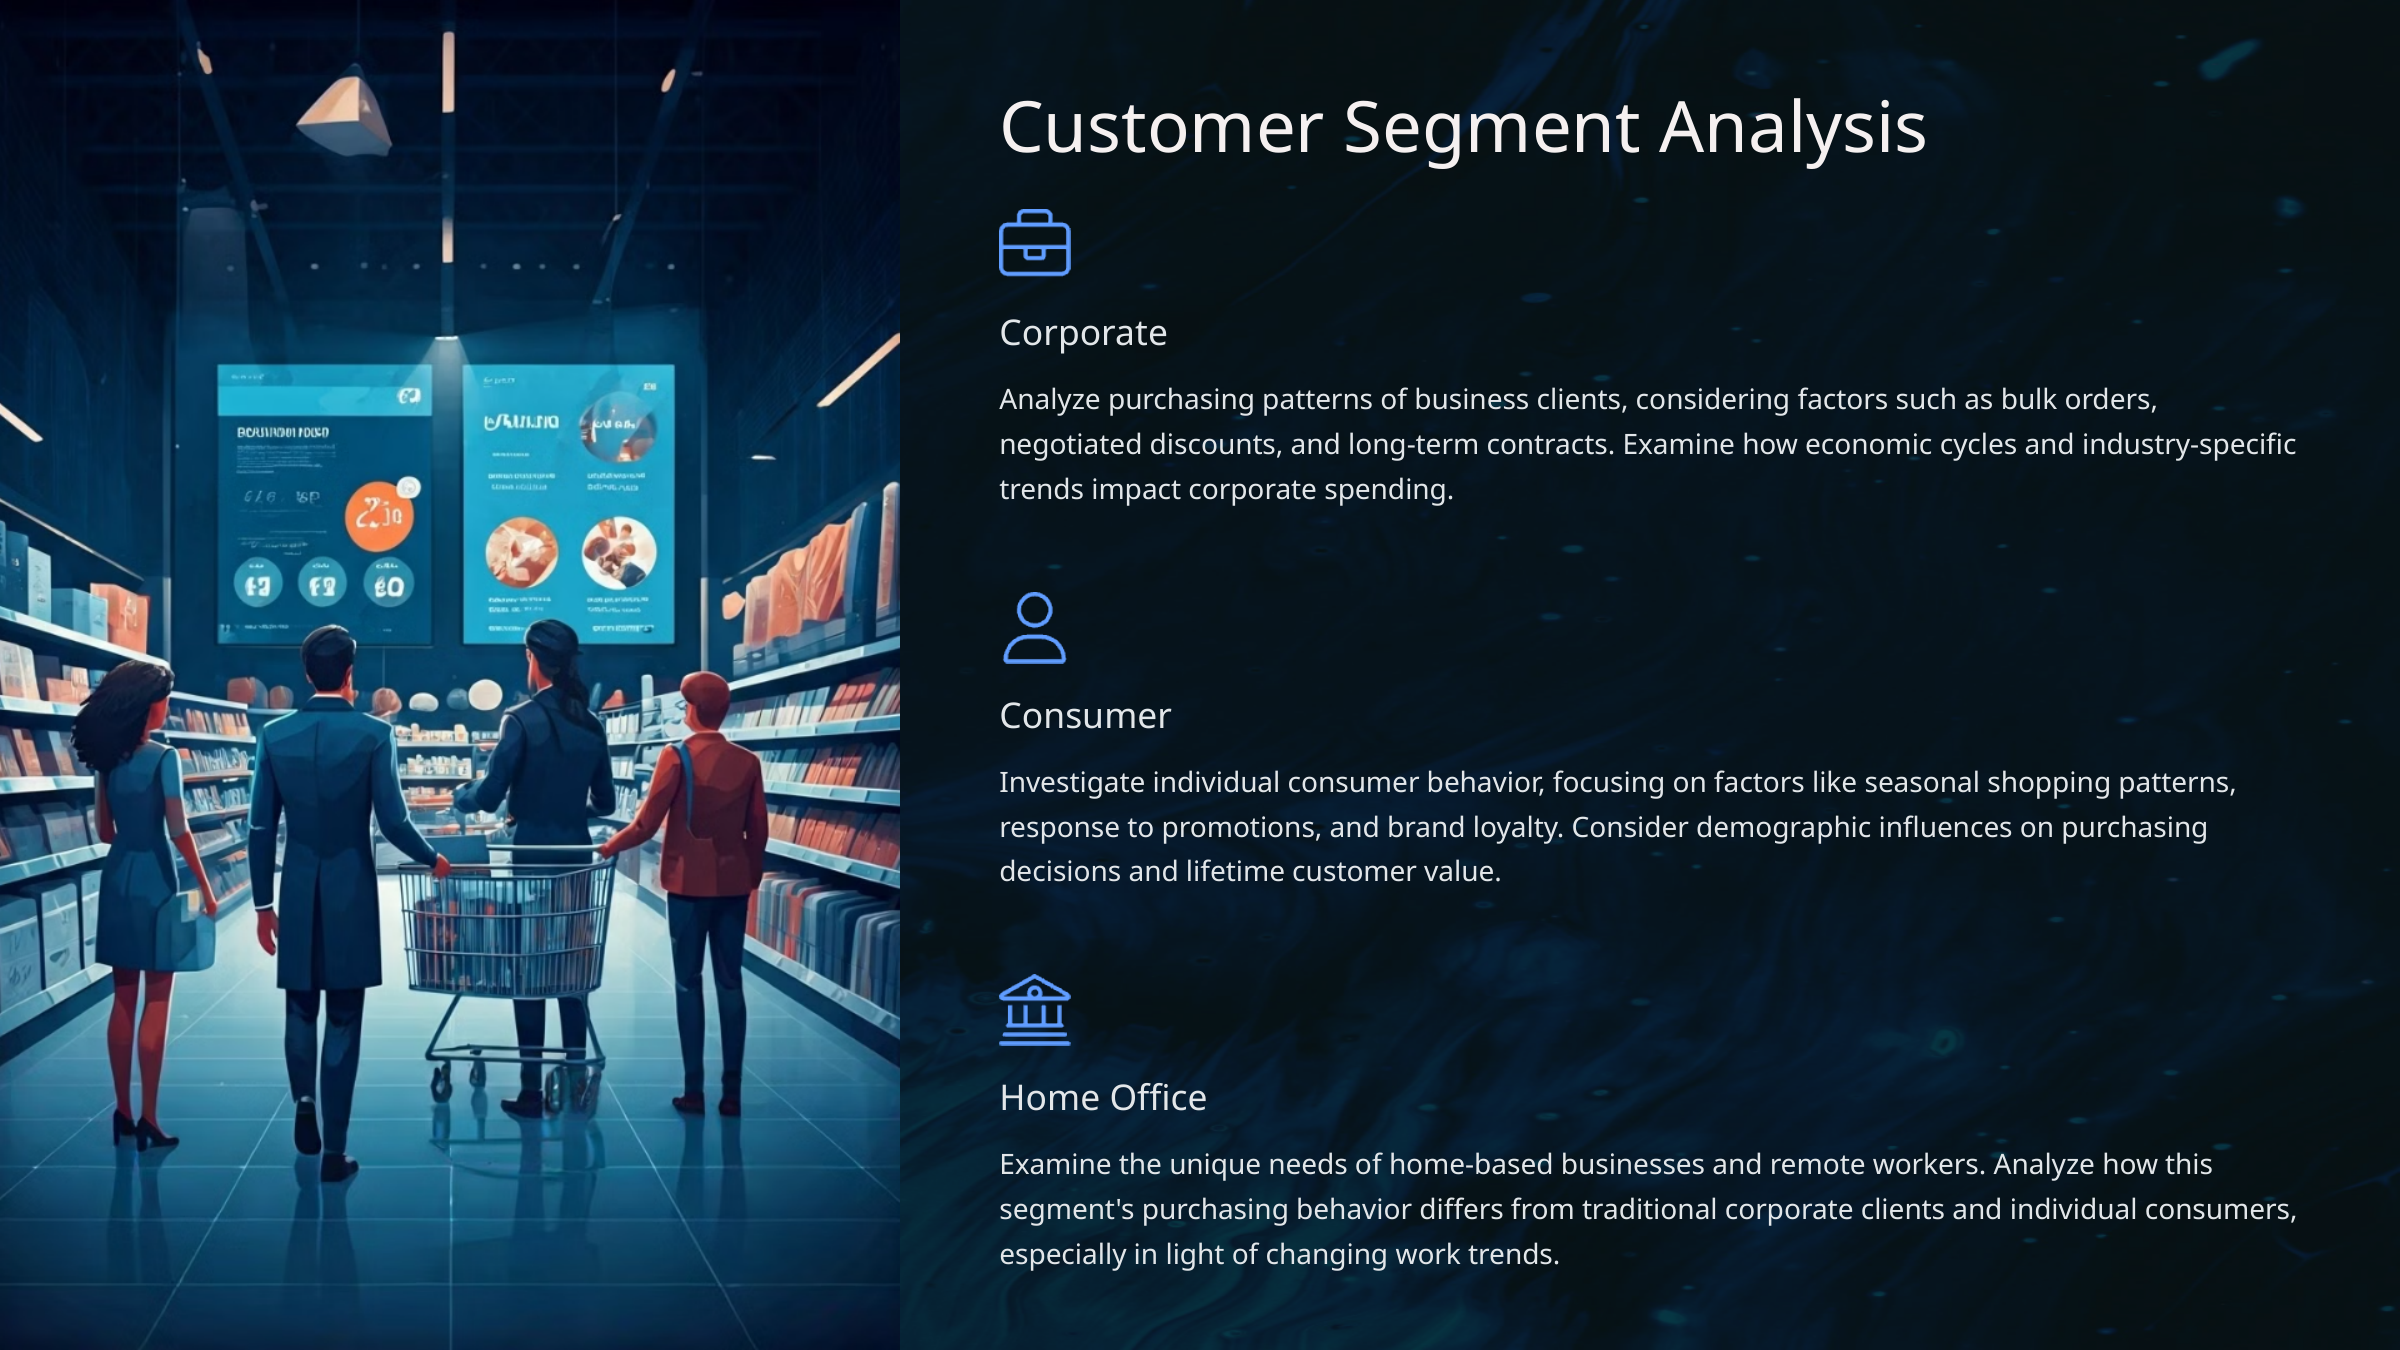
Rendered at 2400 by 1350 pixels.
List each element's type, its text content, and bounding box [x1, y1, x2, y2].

text_box Consumer [999, 691, 1355, 737]
text_box Examine the unique needs of home-based businesses and remote workers. Analyze how this segment's purchasing behavior differs from traditional corporate clients and individual consumers, especially in light of changing work trends. [999, 1135, 2301, 1273]
text_box Customer Segment Analysis [999, 78, 1980, 167]
text_box Analyze purchasing patterns of business clients, considering factors such as bulk orders, negotiated discounts, and long-term contracts. Examine how economic cycles and industry-specific trends impact corporate spending. [999, 370, 2301, 507]
text_box Home Office [999, 1074, 1355, 1119]
text_box Corporate [999, 309, 1355, 354]
text_box Investigate individual consumer behavior, focusing on factors like seasonal shopping patterns, response to promotions, and brand loyalty. Consider demographic influences on purchasing decisions and lifetime customer value. [999, 753, 2301, 890]
picture [0, 0, 2400, 1350]
